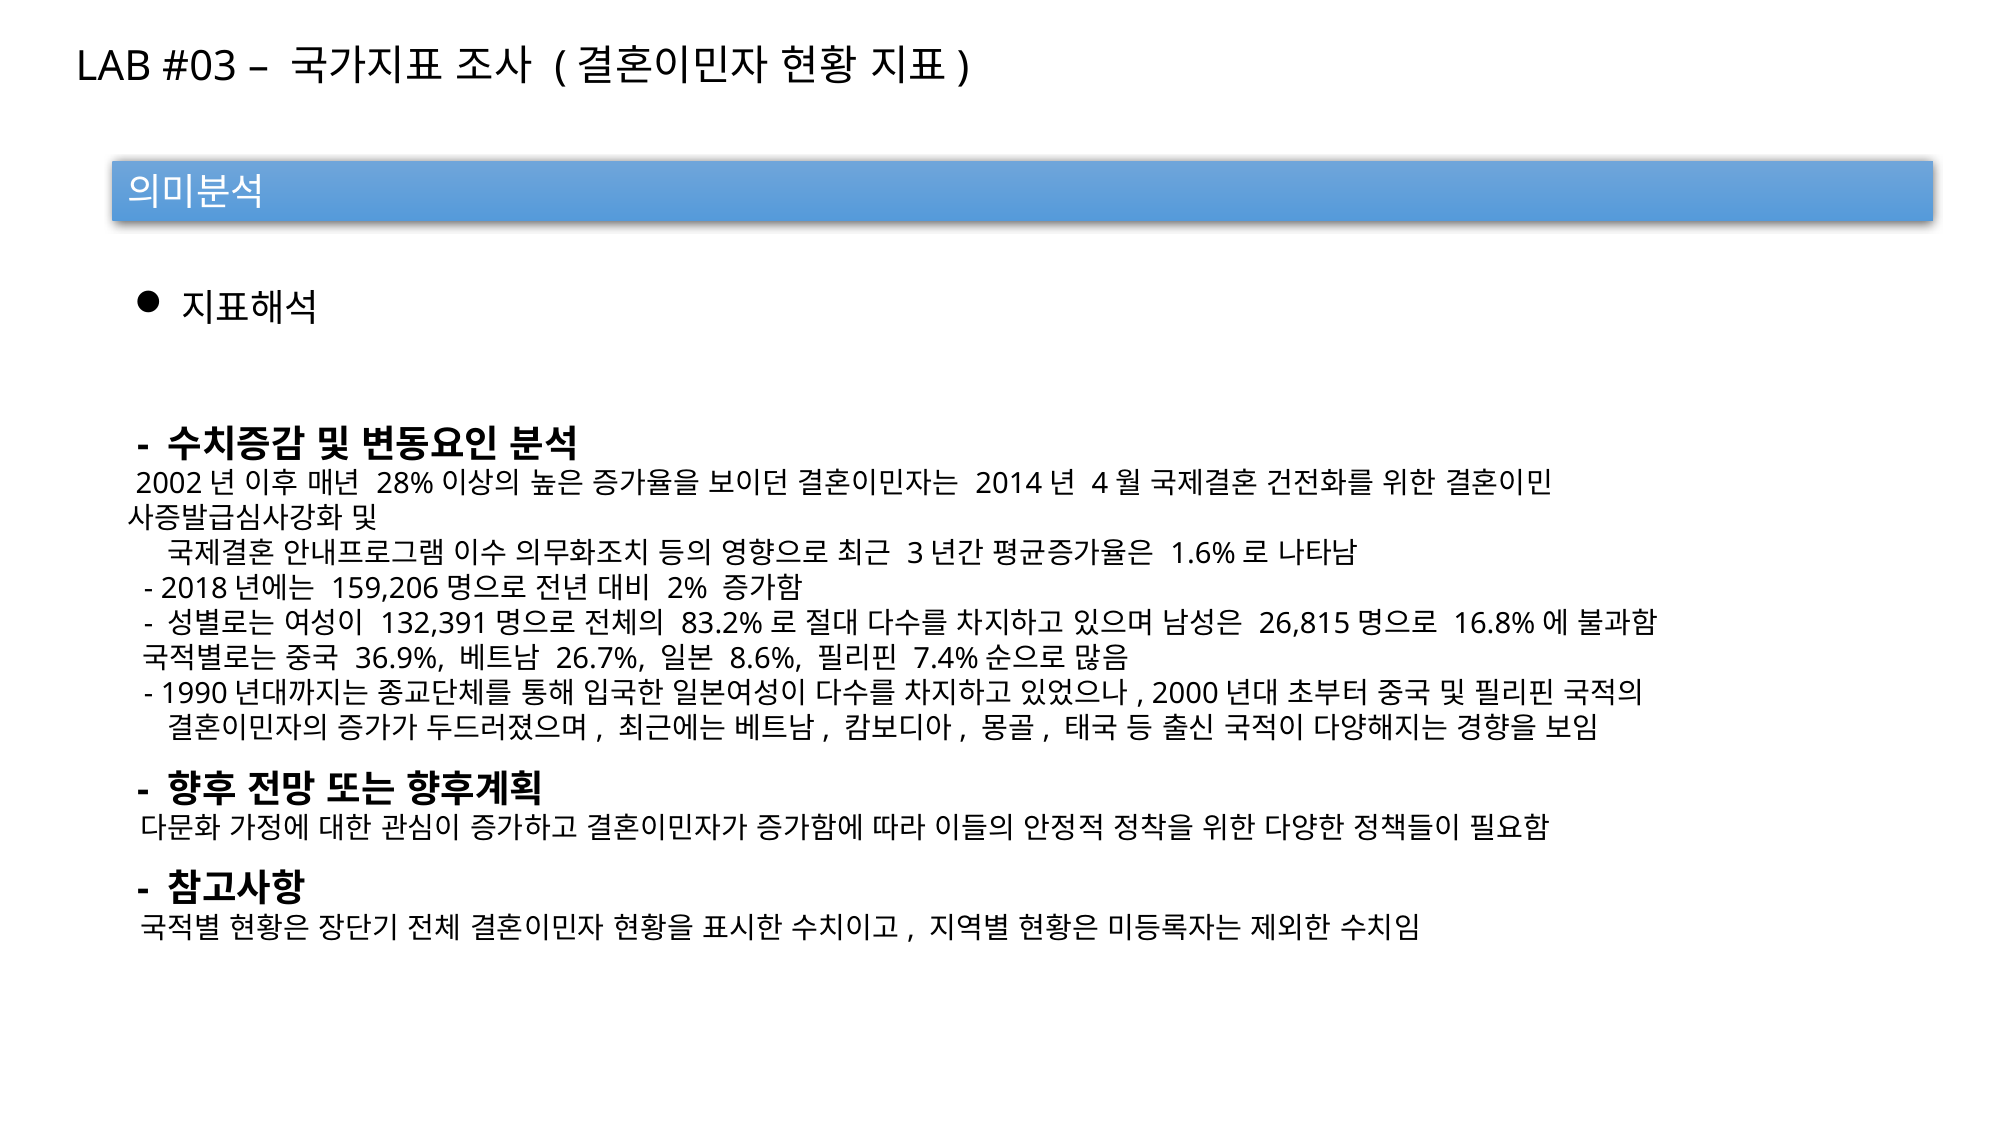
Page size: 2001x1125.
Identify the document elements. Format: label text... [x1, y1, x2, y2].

text_box - 수치증감 및 변동요인 분석 2002년 이후 매년 28%이상의 높은 증가율을 보이던 결혼이민자는 2014년 4월 국제결혼 건전화를 위한 결혼이민 사증발급심사강화 및 국제결혼 안내프로그램 이수 의무화조치 등의 영향으로 최근 3년간 평균증가율은 1.6%로 나타남 - 2018년에는 159,206명으로 전년 대비 2% 증가함 - 성별로는 여성이 132,391명으로 전체의 83.2%로 절대 다수를 차지하고 있으며 남성은 26,815명으로 16.8%에 불과함 국적별로는 중국 36.9%, 베트남 26.7%, 일본 8.6%, 필리핀 7.4%순으로 많음 - 1990년대까지는 종교단체를 통해 입국한 일본여성이 다수를 차지하고 있었으나, 2000년대 초부터 중국 및 필리핀 국적의 결혼이민자의 증가가 두드러졌으며, 최근에는 베트남, 캄보디아, 몽골, 태국 등 출신 국적이 다양해지는 경향을 보임 - 향후 전망 또는 향후계획 다문화 가정에 대한 관심이 증가하고 결혼이민자가 증가함에 따라 이들의 안정적 정착을 위한 다양한 정책들이 필요함 - 참고사항 국적별 현황은 장단기 전체 결혼이민자 현황을 표시한 수치이고, 지역별 현황은 미등록자는 제외한 수치임 [112, 412, 1753, 952]
text_box 의미분석 [112, 161, 1933, 221]
text_box LAB #03 – 국가지표 조사 (결혼이민자 현황 지표) [60, 31, 1270, 96]
text_box 지표해석 [119, 276, 335, 337]
